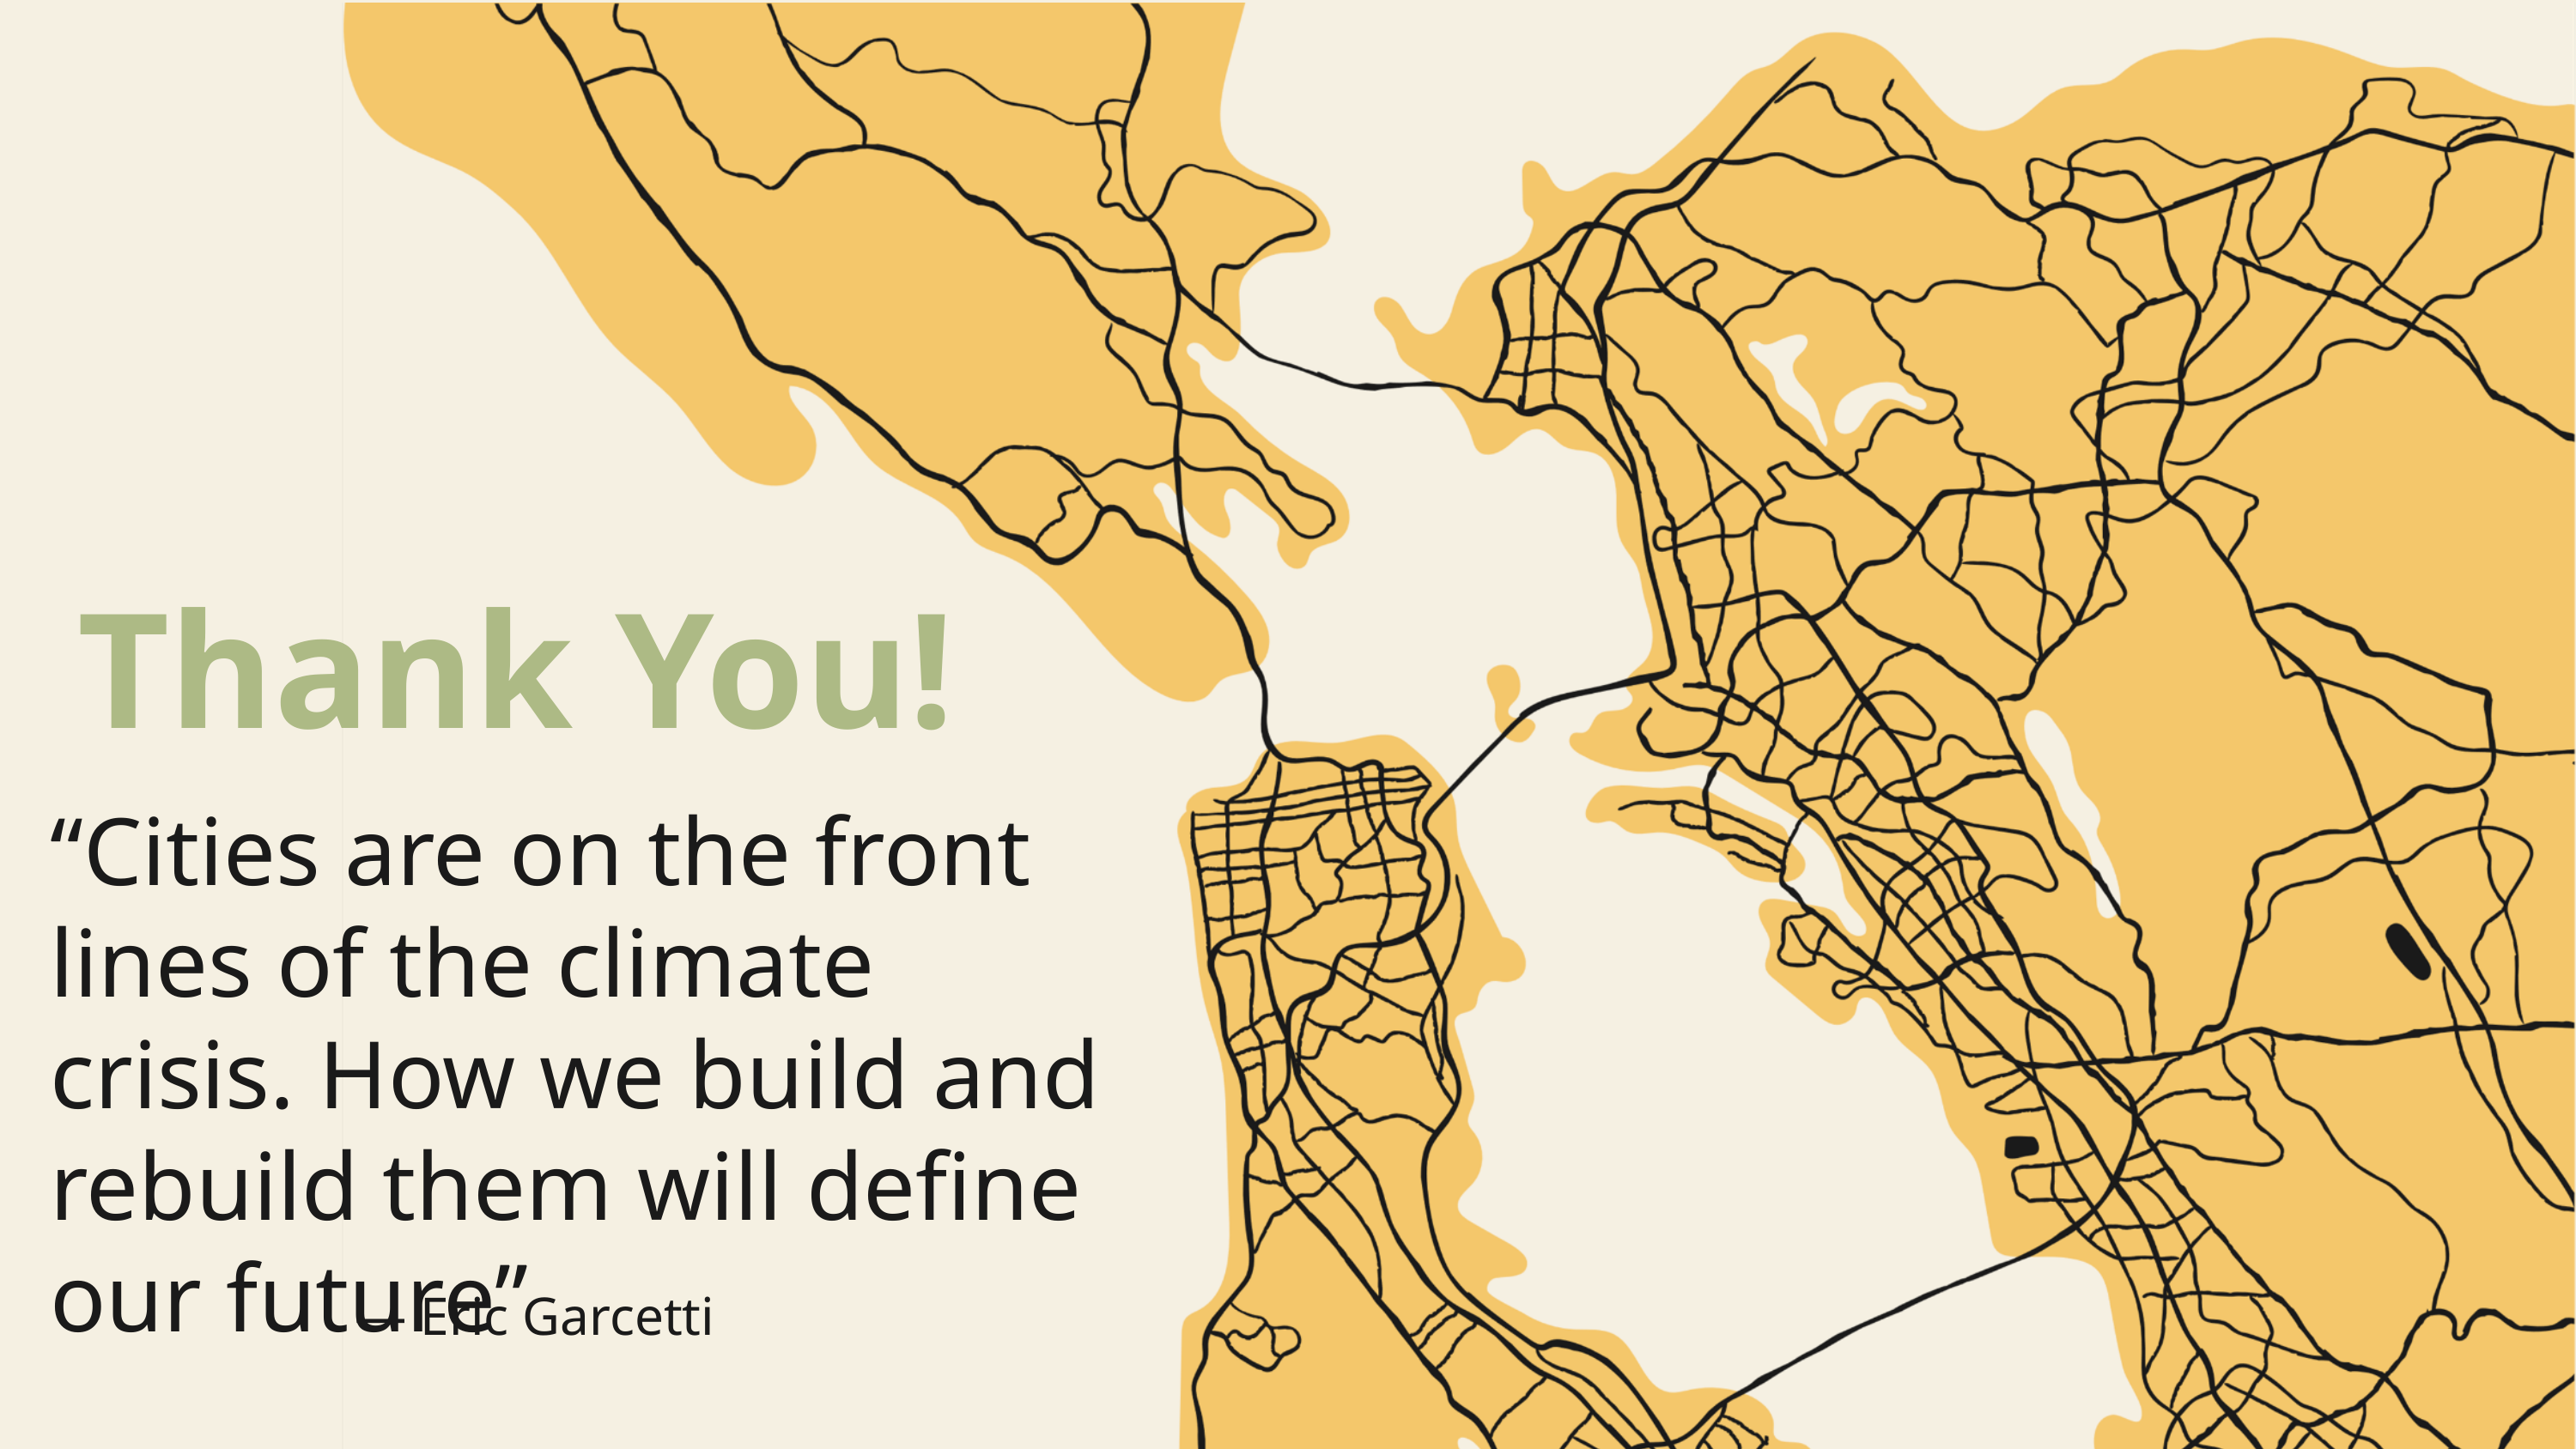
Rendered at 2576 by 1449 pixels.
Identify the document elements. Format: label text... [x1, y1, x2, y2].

picture [338, 3, 2576, 1449]
text_box “Cities are on the front lines of the climate crisis. How we build and rebuild them will define our future” [50, 792, 332, 1350]
text_box Thank You! [0, 559, 332, 761]
